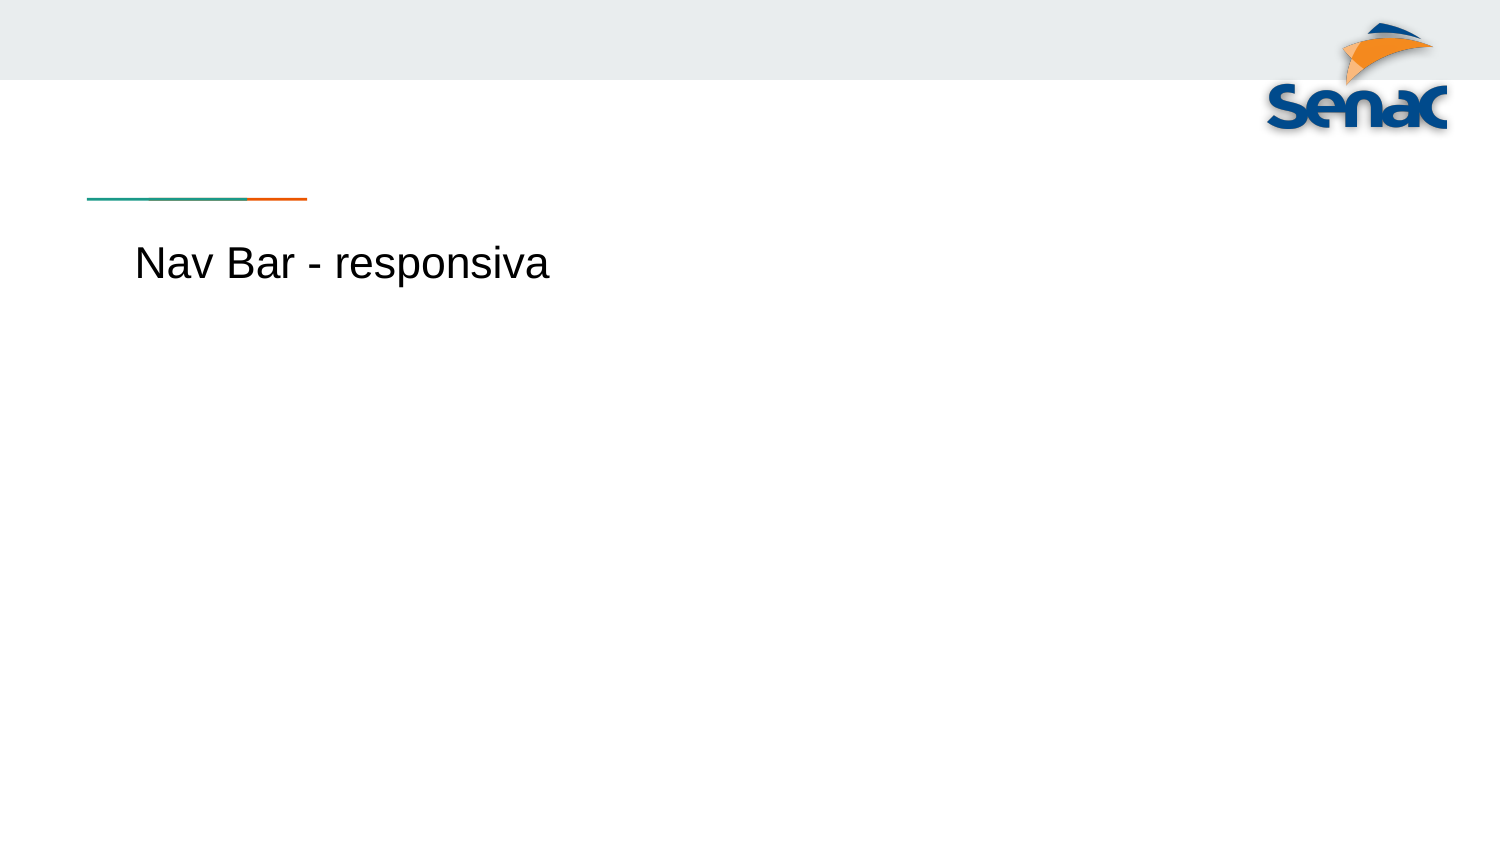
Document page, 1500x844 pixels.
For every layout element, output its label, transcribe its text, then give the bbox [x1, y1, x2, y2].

title Nav Bar - responsiva [119, 216, 1381, 305]
picture [1266, 22, 1448, 129]
